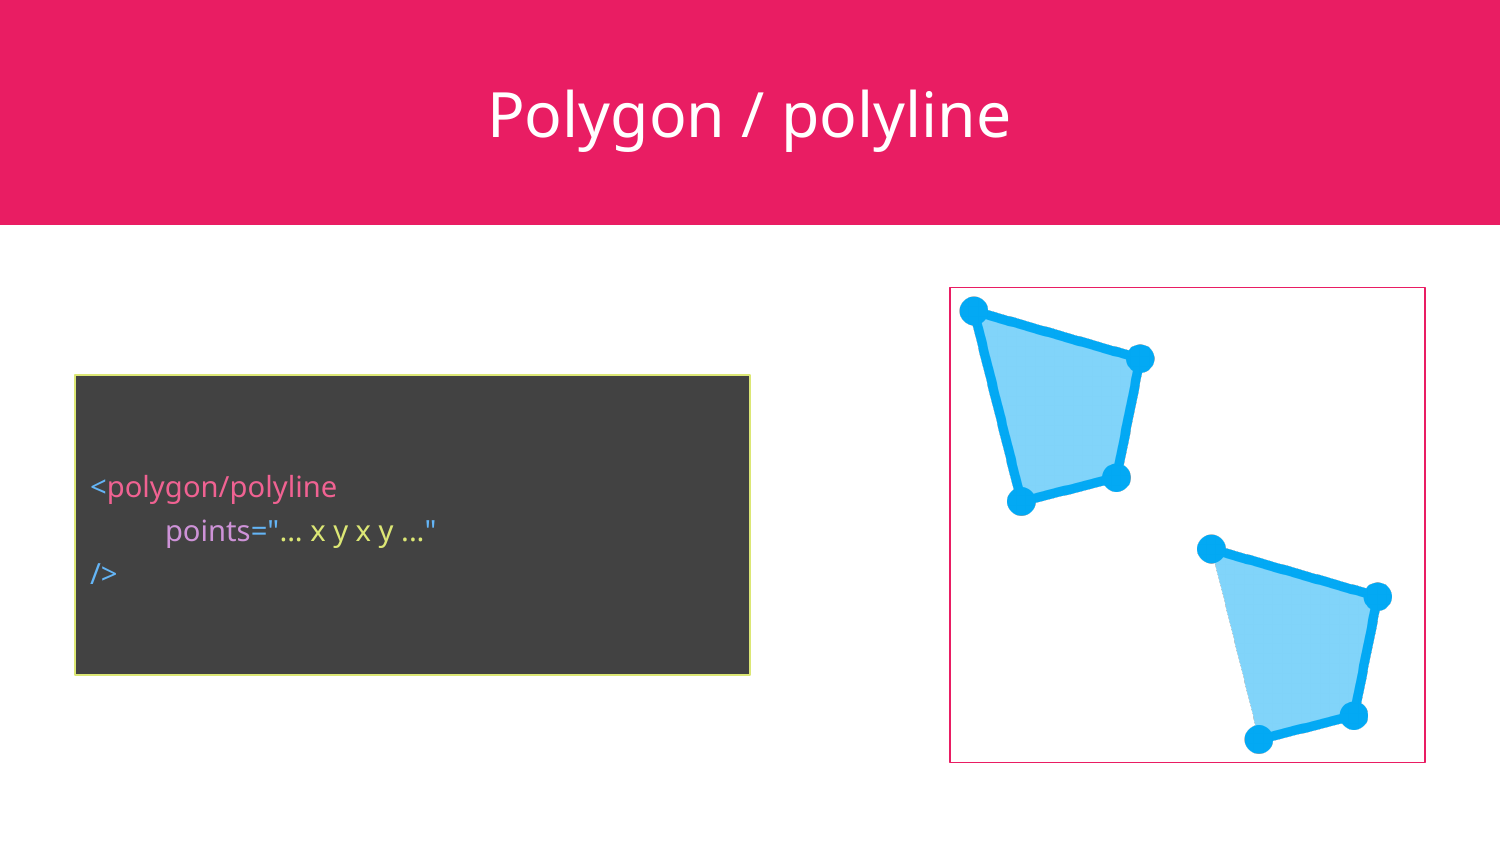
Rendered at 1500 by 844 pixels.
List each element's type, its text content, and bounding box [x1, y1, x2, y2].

list <polygon/polyline points="... x y x y ..." /> [75, 375, 750, 675]
title Polygon / polyline [37, 37, 1463, 188]
picture [949, 287, 1426, 763]
